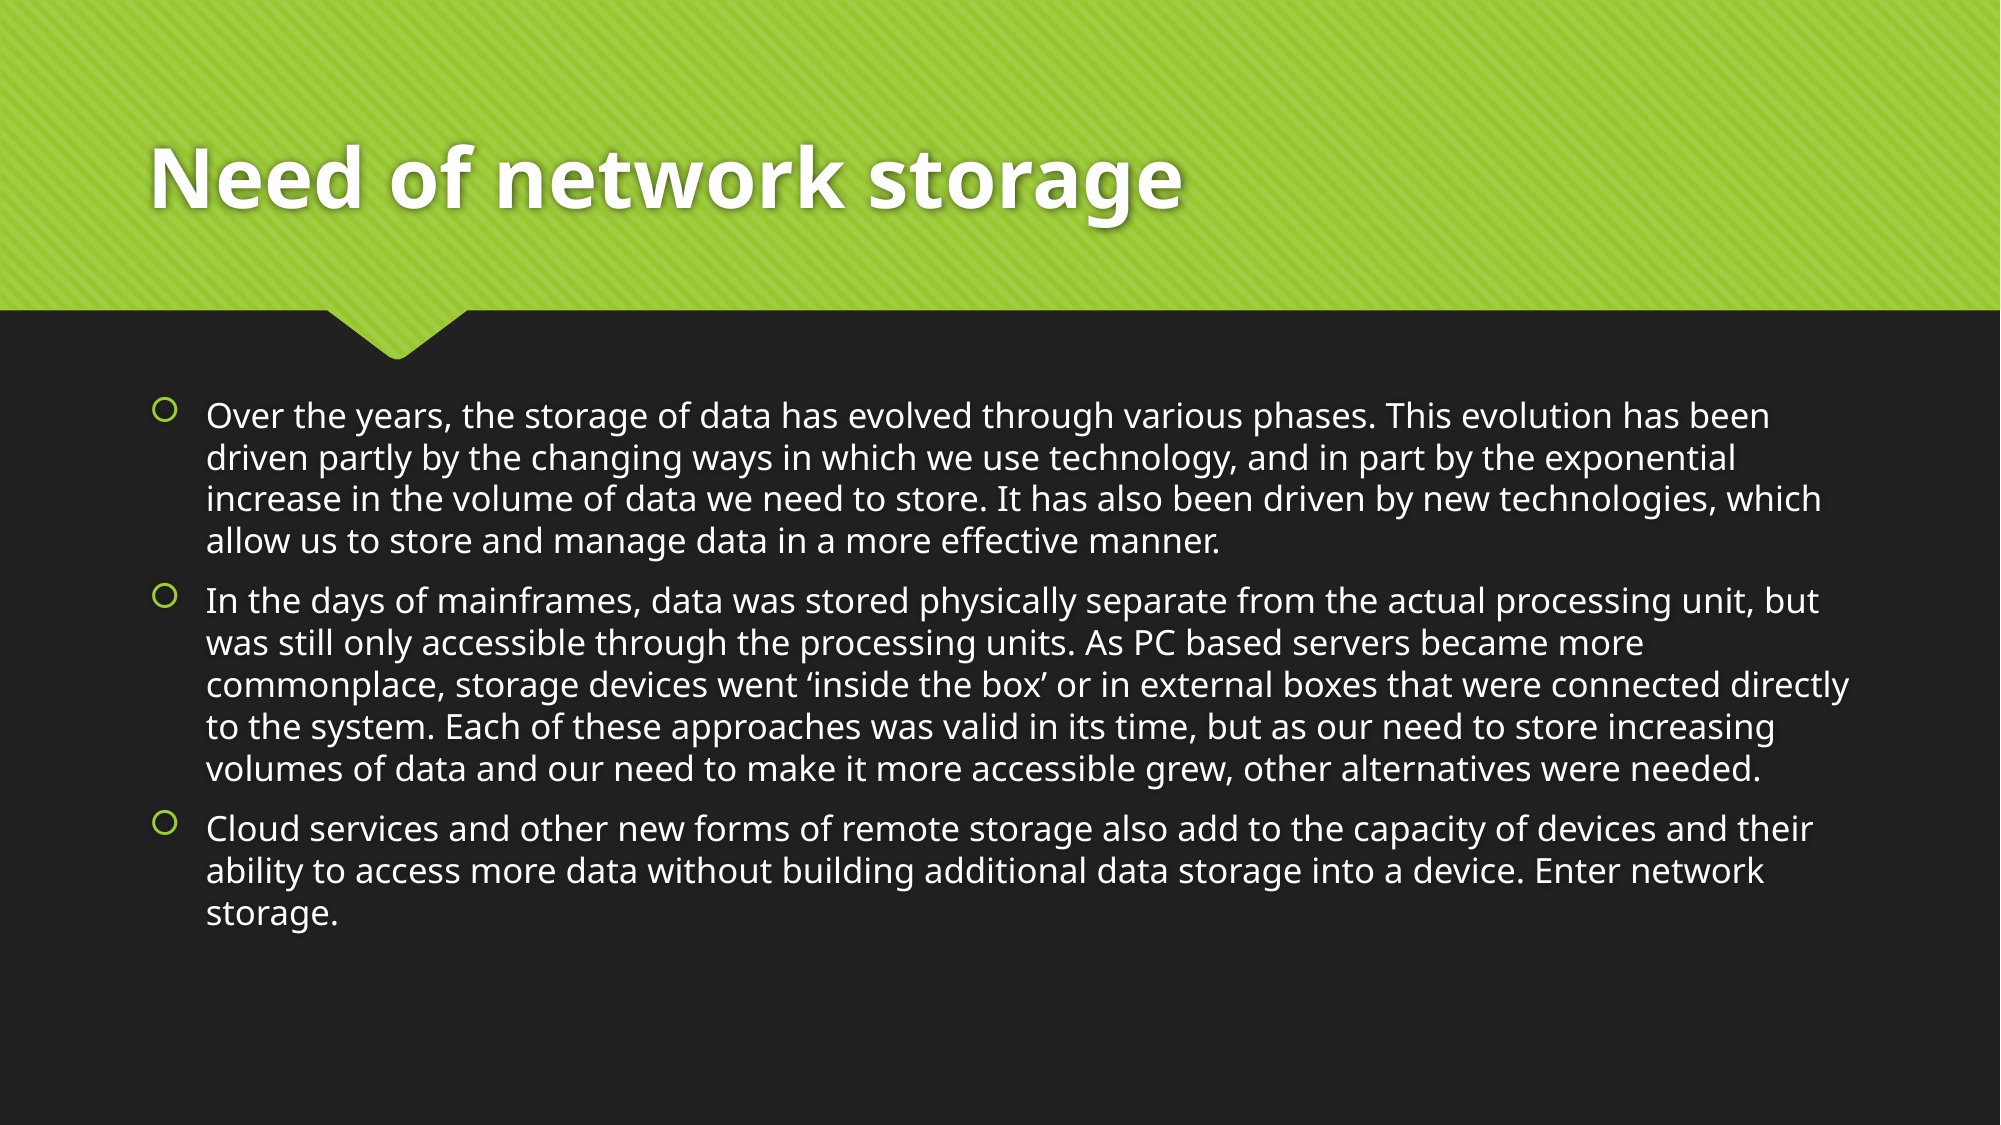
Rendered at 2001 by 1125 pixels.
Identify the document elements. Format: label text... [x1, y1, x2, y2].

title Need of network storage [132, 73, 1868, 233]
list Over the years, the storage of data has evolved through various phases. This evolution has been driven partly by the changing ways in which we use technology, and in part by the exponential increase in the volume of data we need to store. It has also been driven by new technologies, which allow us to store and manage data in a more effective manner. In the days of mainframes, data was stored physically separate from the actual processing unit, but was still only accessible through the processing units. As PC based servers became more commonplace, storage devices went ‘inside the box’ or in external boxes that were connected directly to the system. Each of these approaches was valid in its time, but as our need to store increasing volumes of data and our need to make it more accessible grew, other alternatives were needed. Cloud services and other new forms of remote storage also add to the capacity of devices and their ability to access more data without building additional data storage into a device. Enter network storage. [134, 364, 1866, 962]
